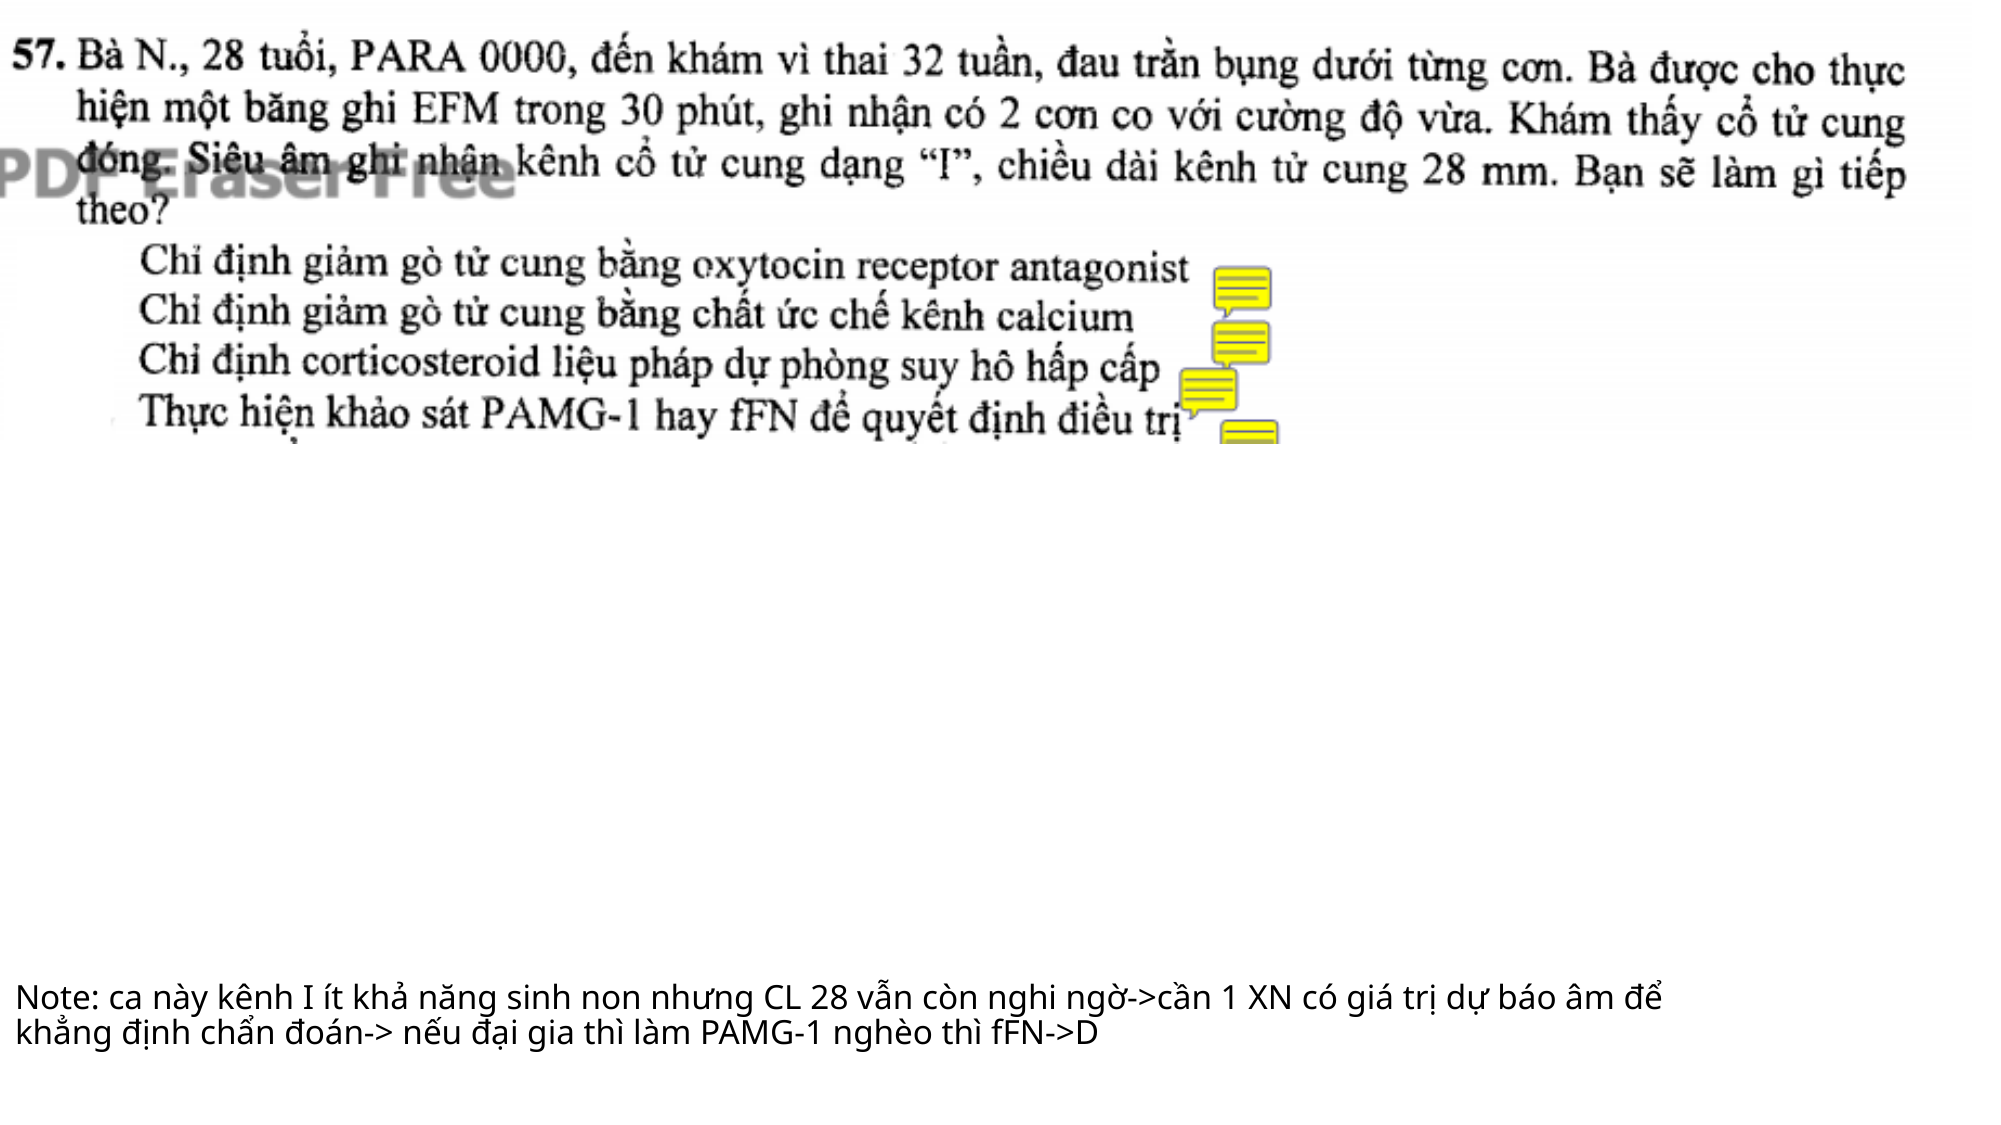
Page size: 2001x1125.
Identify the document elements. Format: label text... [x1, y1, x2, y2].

picture [0, 0, 1972, 444]
title Note: ca này kênh I ít khả năng sinh non nhưng CL 28 vẫn còn nghi ngờ->cần 1 XN có giá trị dự báo âm để khẳng định chẩn đoán-> nếu đại gia thì làm PAMG-1 nghèo thì fFN->D [0, 907, 1725, 1125]
